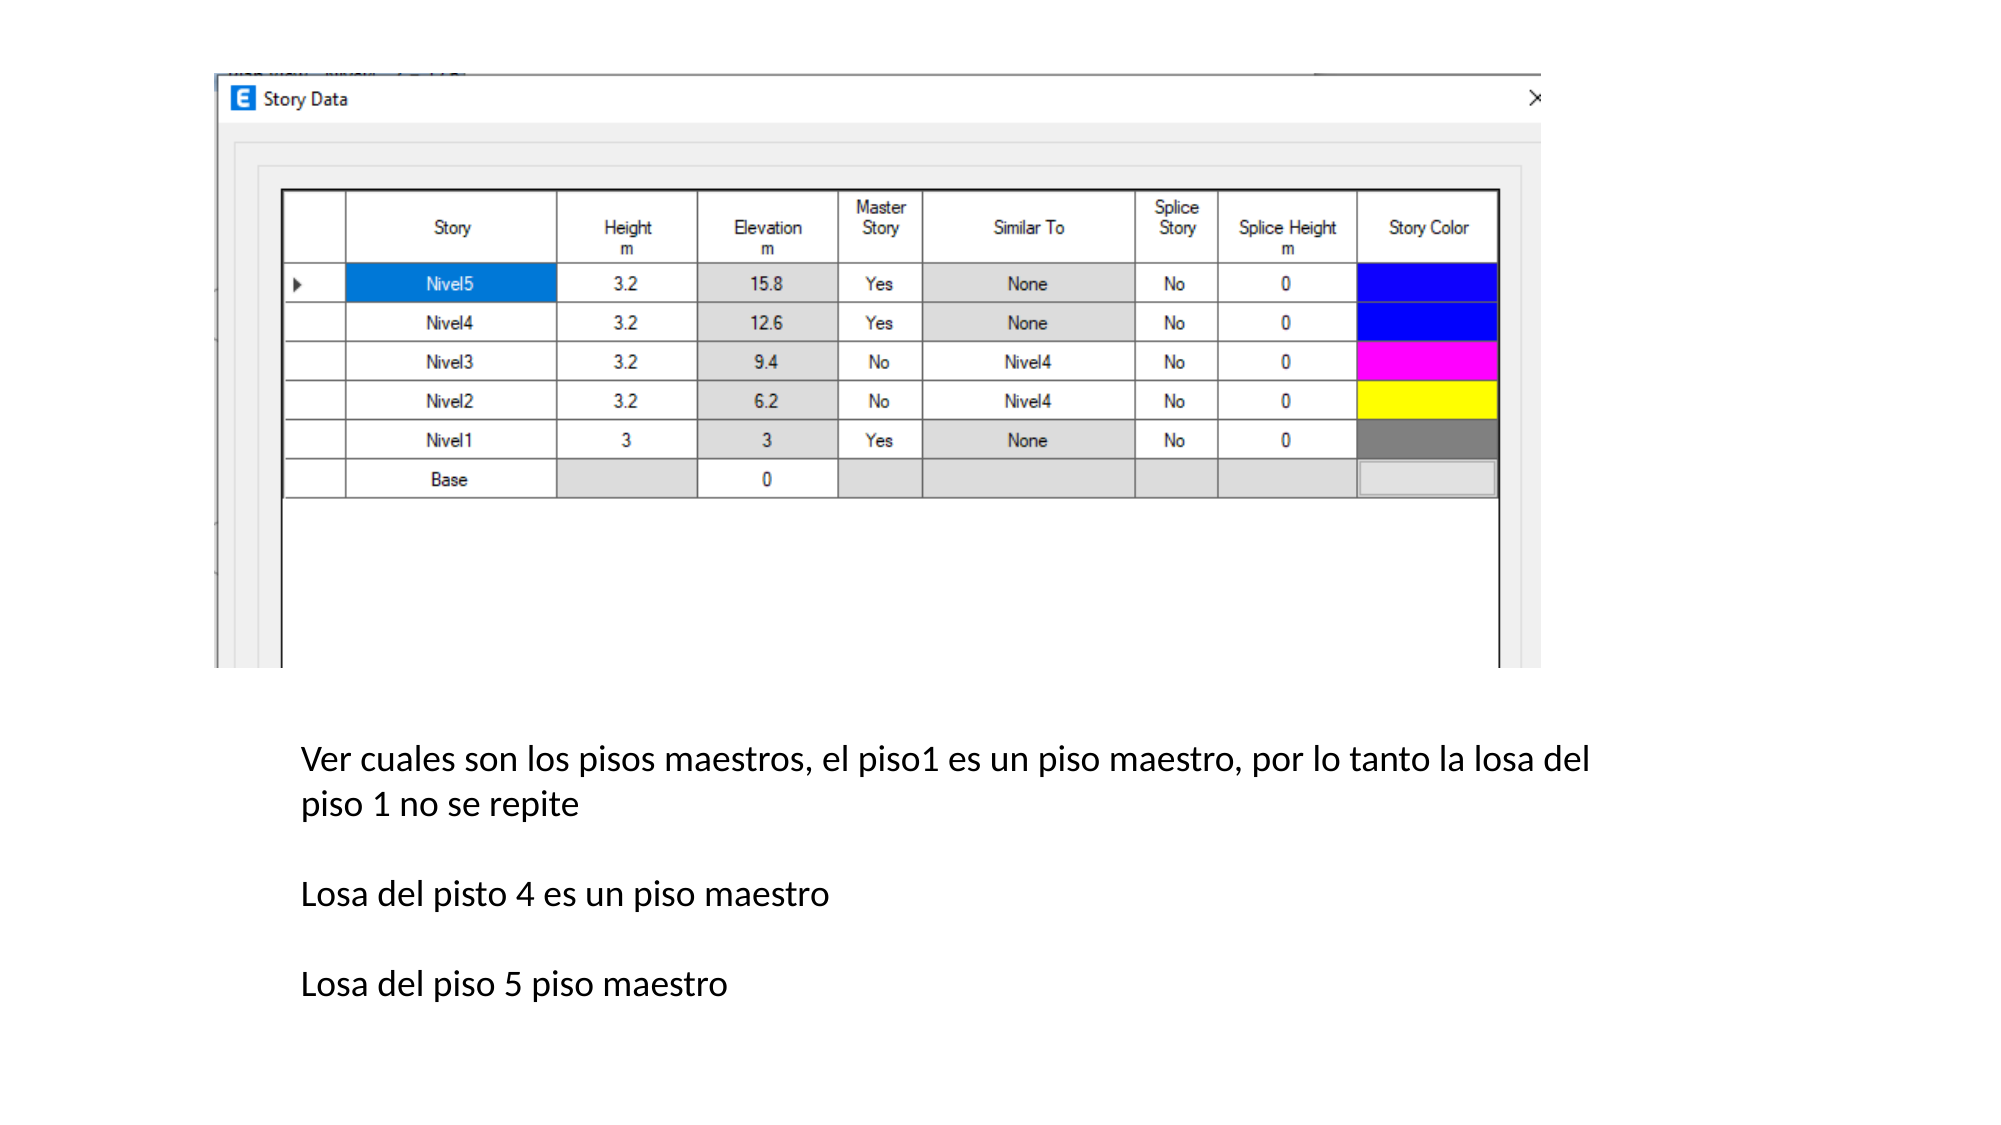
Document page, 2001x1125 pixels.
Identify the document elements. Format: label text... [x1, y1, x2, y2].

picture [214, 73, 1541, 668]
text_box Ver cuales son los pisos maestros, el piso1 es un piso maestro, por lo tanto la losa del piso 1 no se repite Losa del pisto 4 es un piso maestro Losa del piso 5 piso maestro [286, 726, 1641, 1012]
